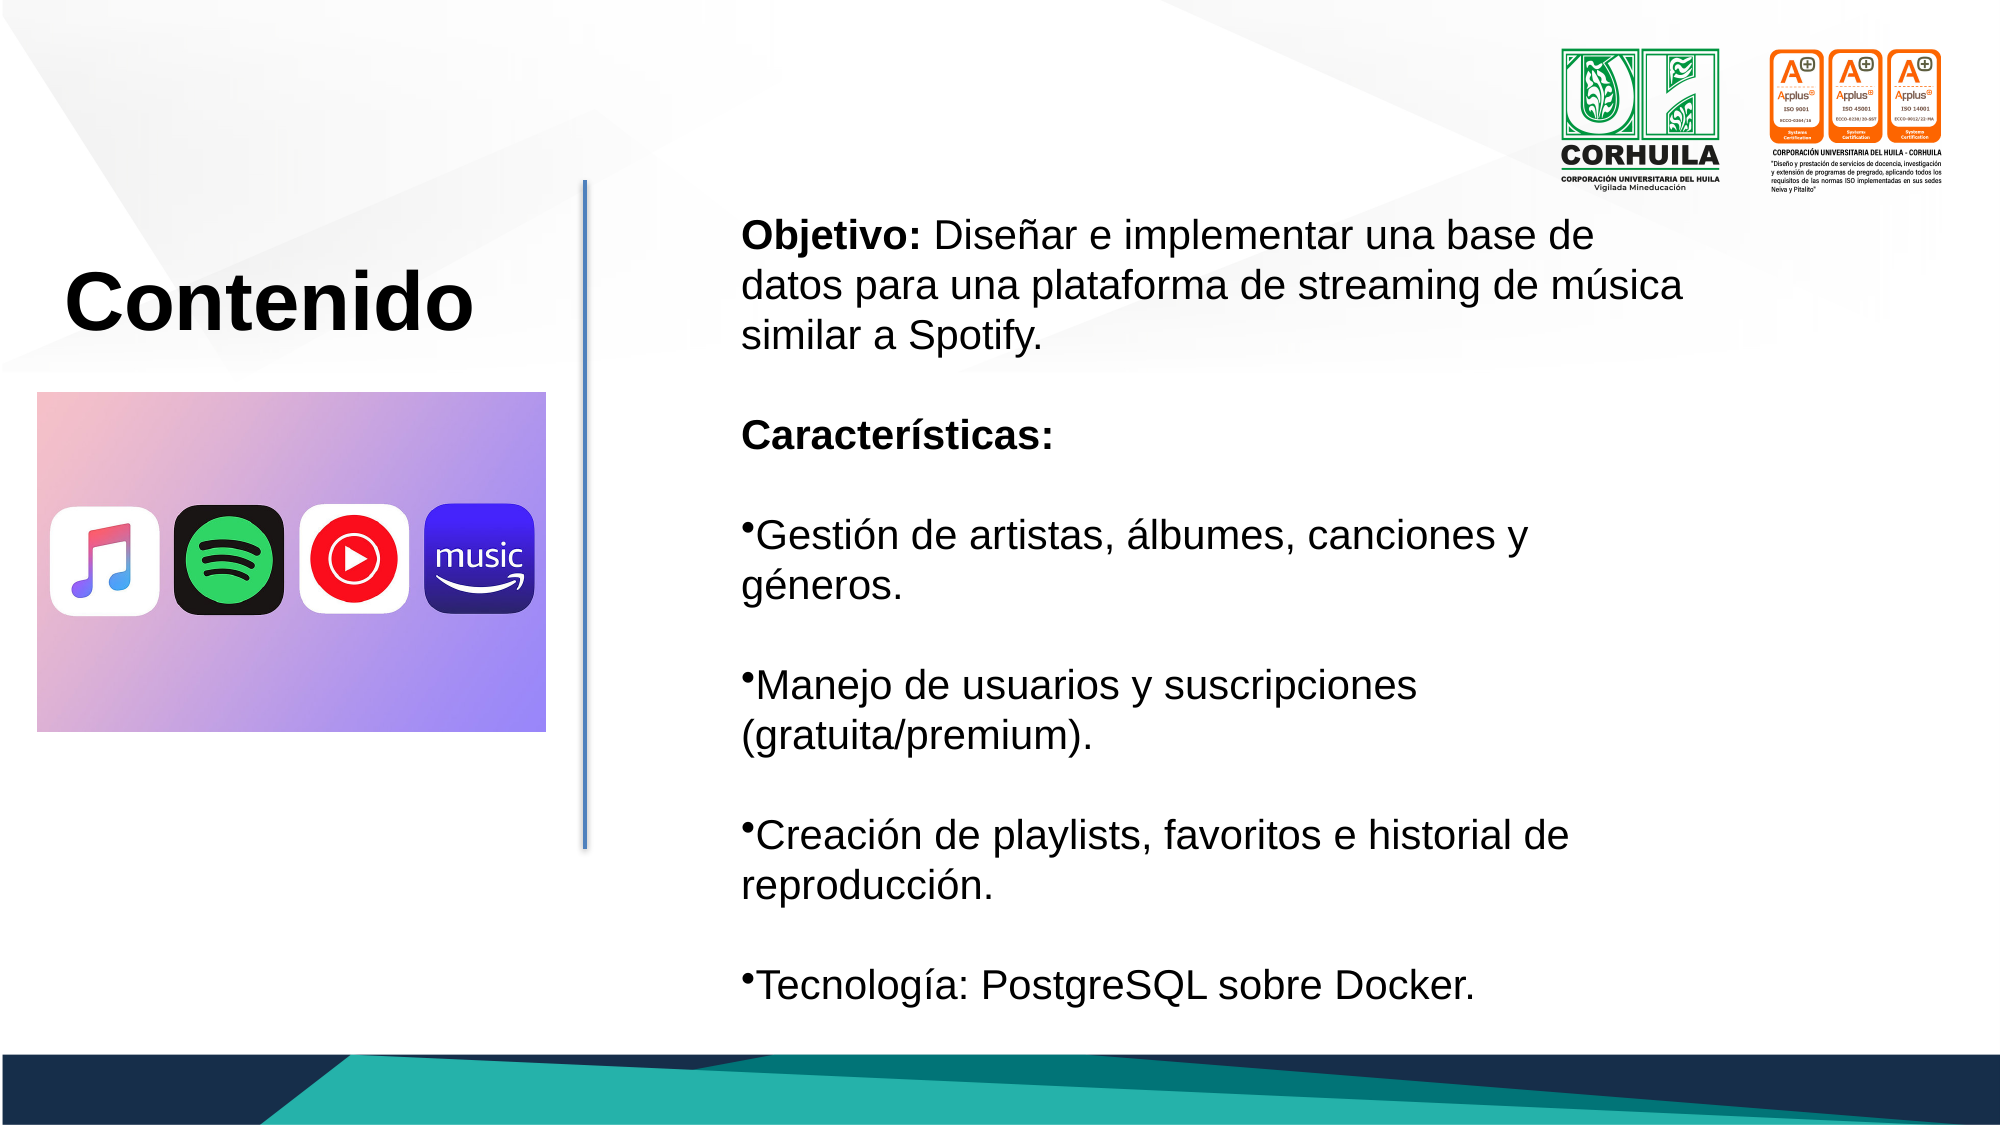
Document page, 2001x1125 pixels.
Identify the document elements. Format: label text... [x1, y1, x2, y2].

text_box Contenido [49, 239, 533, 355]
picture [0, 0, 2000, 1125]
text_box Objetivo: Diseñar e implementar una base de datos para una plataforma de streaming de música similar a Spotify. Características: Gestión de artistas, álbumes, canciones y géneros. Manejo de usuarios y suscripciones (gratuita/premium). Creación de playlists, favoritos e historial de reproducción. Tecnología: PostgreSQL sobre Docker. [725, 200, 1709, 1016]
